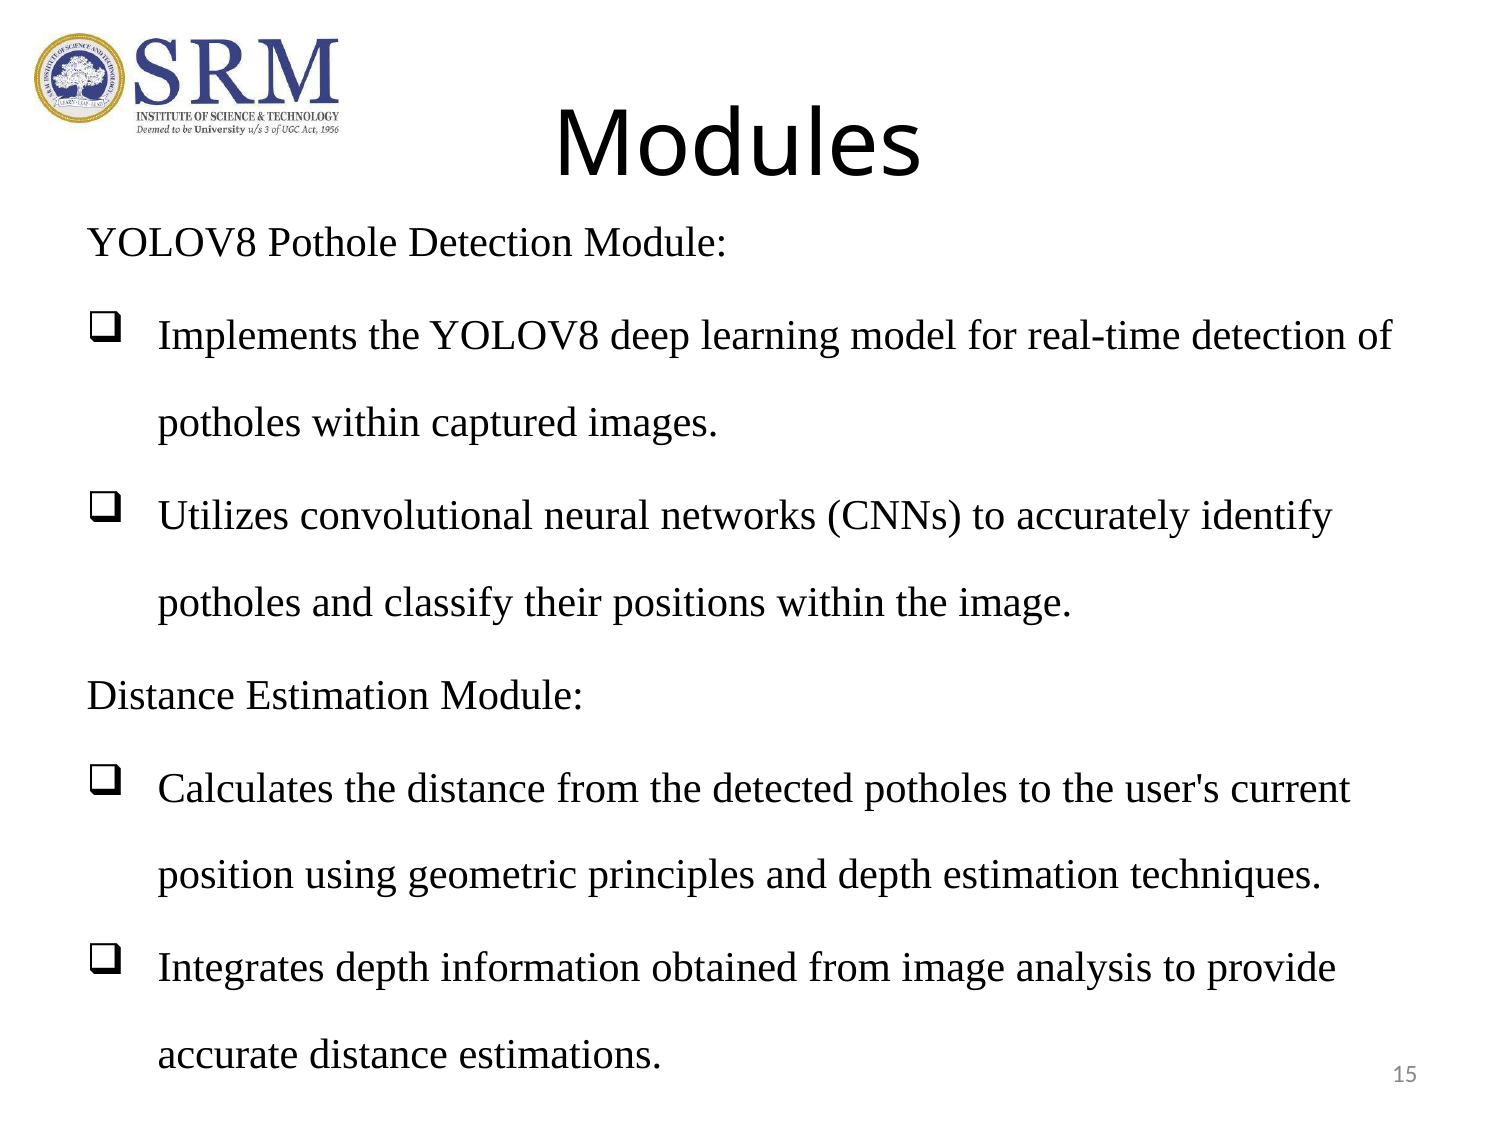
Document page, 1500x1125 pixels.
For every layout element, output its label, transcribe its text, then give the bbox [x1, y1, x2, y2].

list YOLOV8 Pothole Detection Module: Implements the YOLOV8 deep learning model for real-time detection of potholes within captured images. Utilizes convolutional neural networks (CNNs) to accurately identify potholes and classify their positions within the image. Distance Estimation Module: Calculates the distance from the detected potholes to the user's current position using geometric principles and depth estimation techniques. Integrates depth information obtained from image analysis to provide accurate distance estimations. [75, 171, 1463, 1093]
picture [34, 33, 339, 135]
slide_number 15 [1382, 1052, 1425, 1093]
title Modules [75, 45, 1425, 171]
